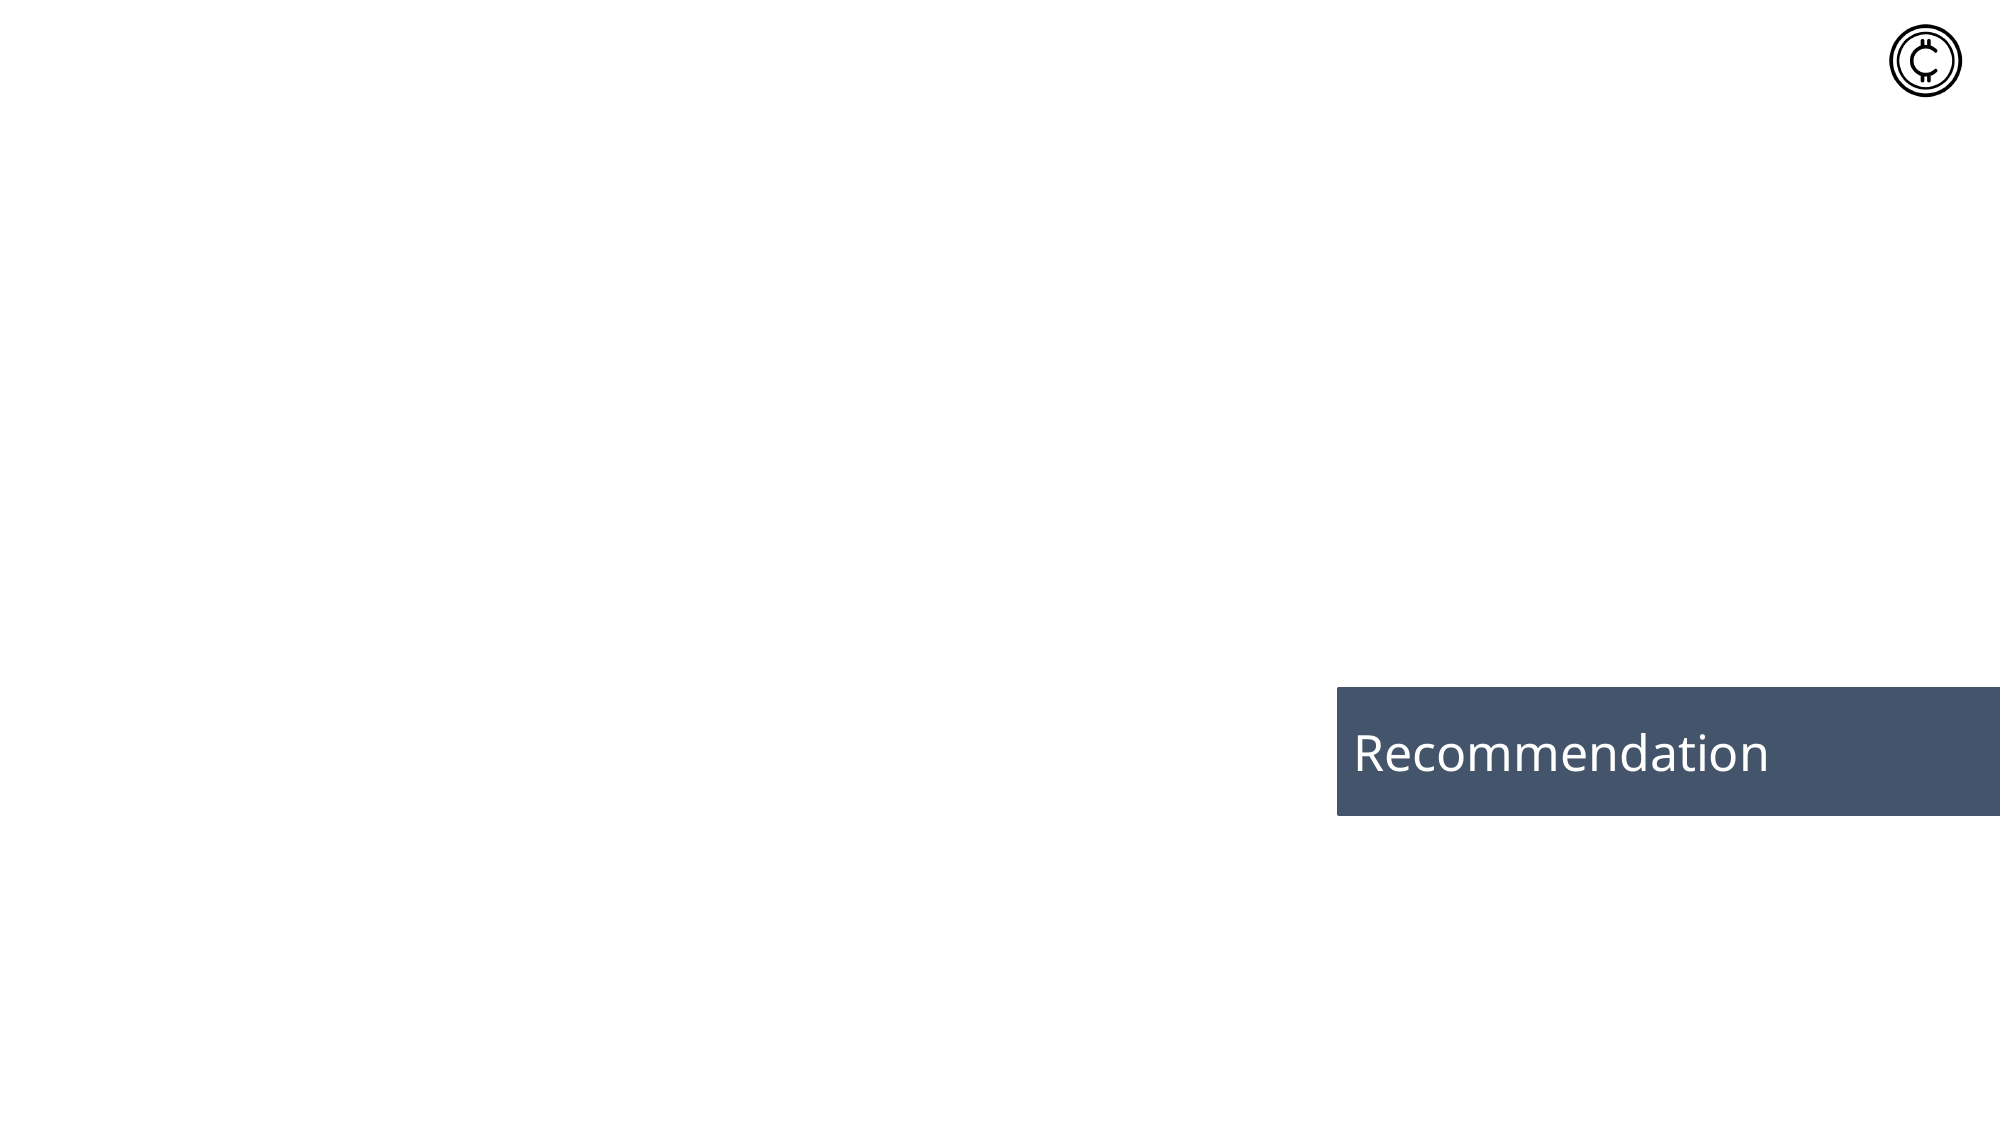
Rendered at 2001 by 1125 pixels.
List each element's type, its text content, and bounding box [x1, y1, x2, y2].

picture [1883, 18, 1967, 102]
text_box Recommendation [1337, 687, 2000, 816]
